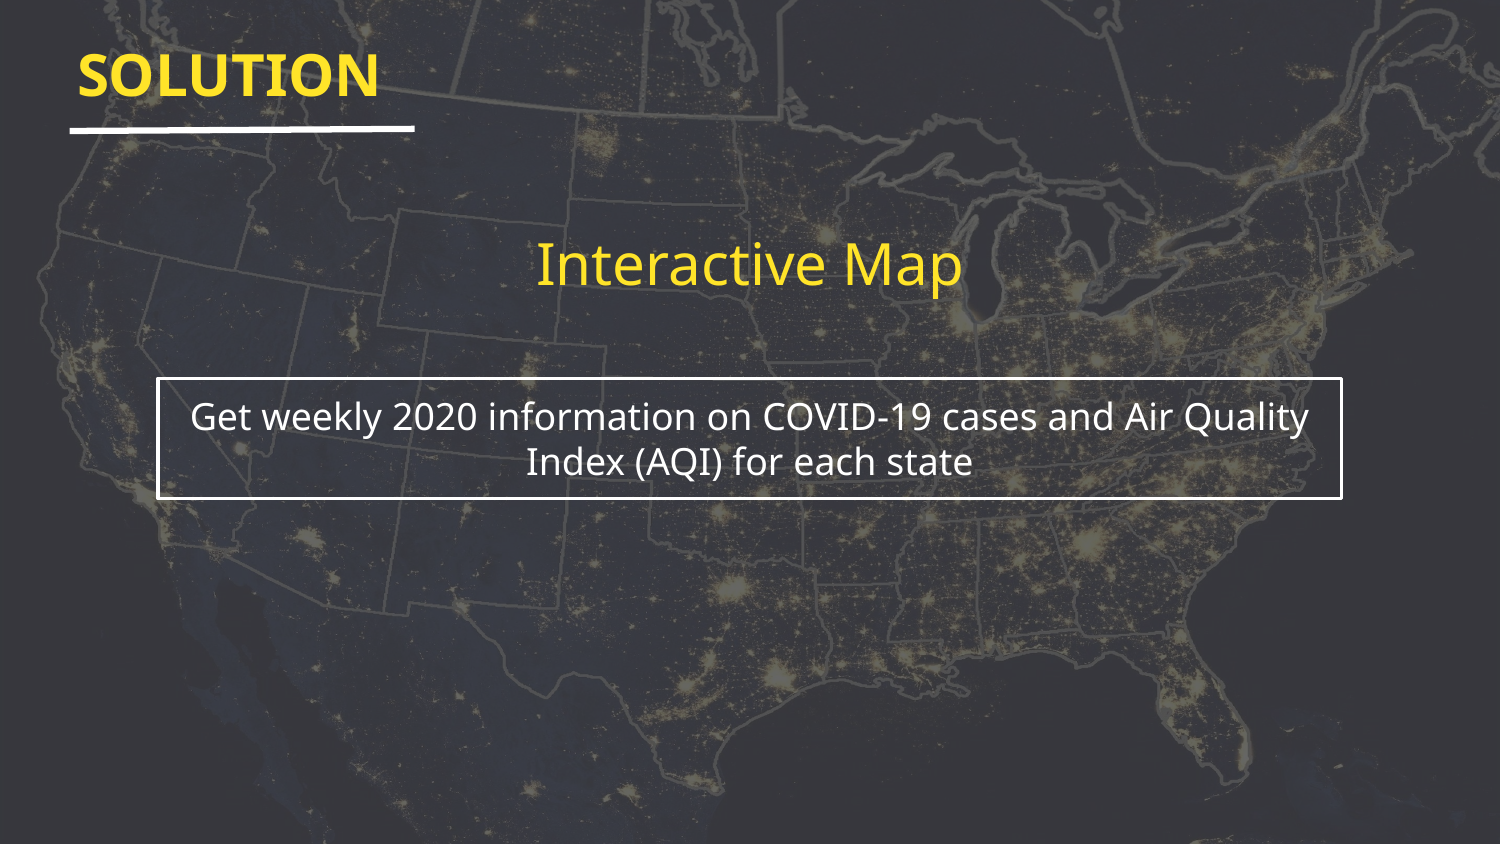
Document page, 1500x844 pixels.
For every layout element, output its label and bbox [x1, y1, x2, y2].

text_box [69, 128, 415, 132]
picture [0, 0, 1500, 844]
